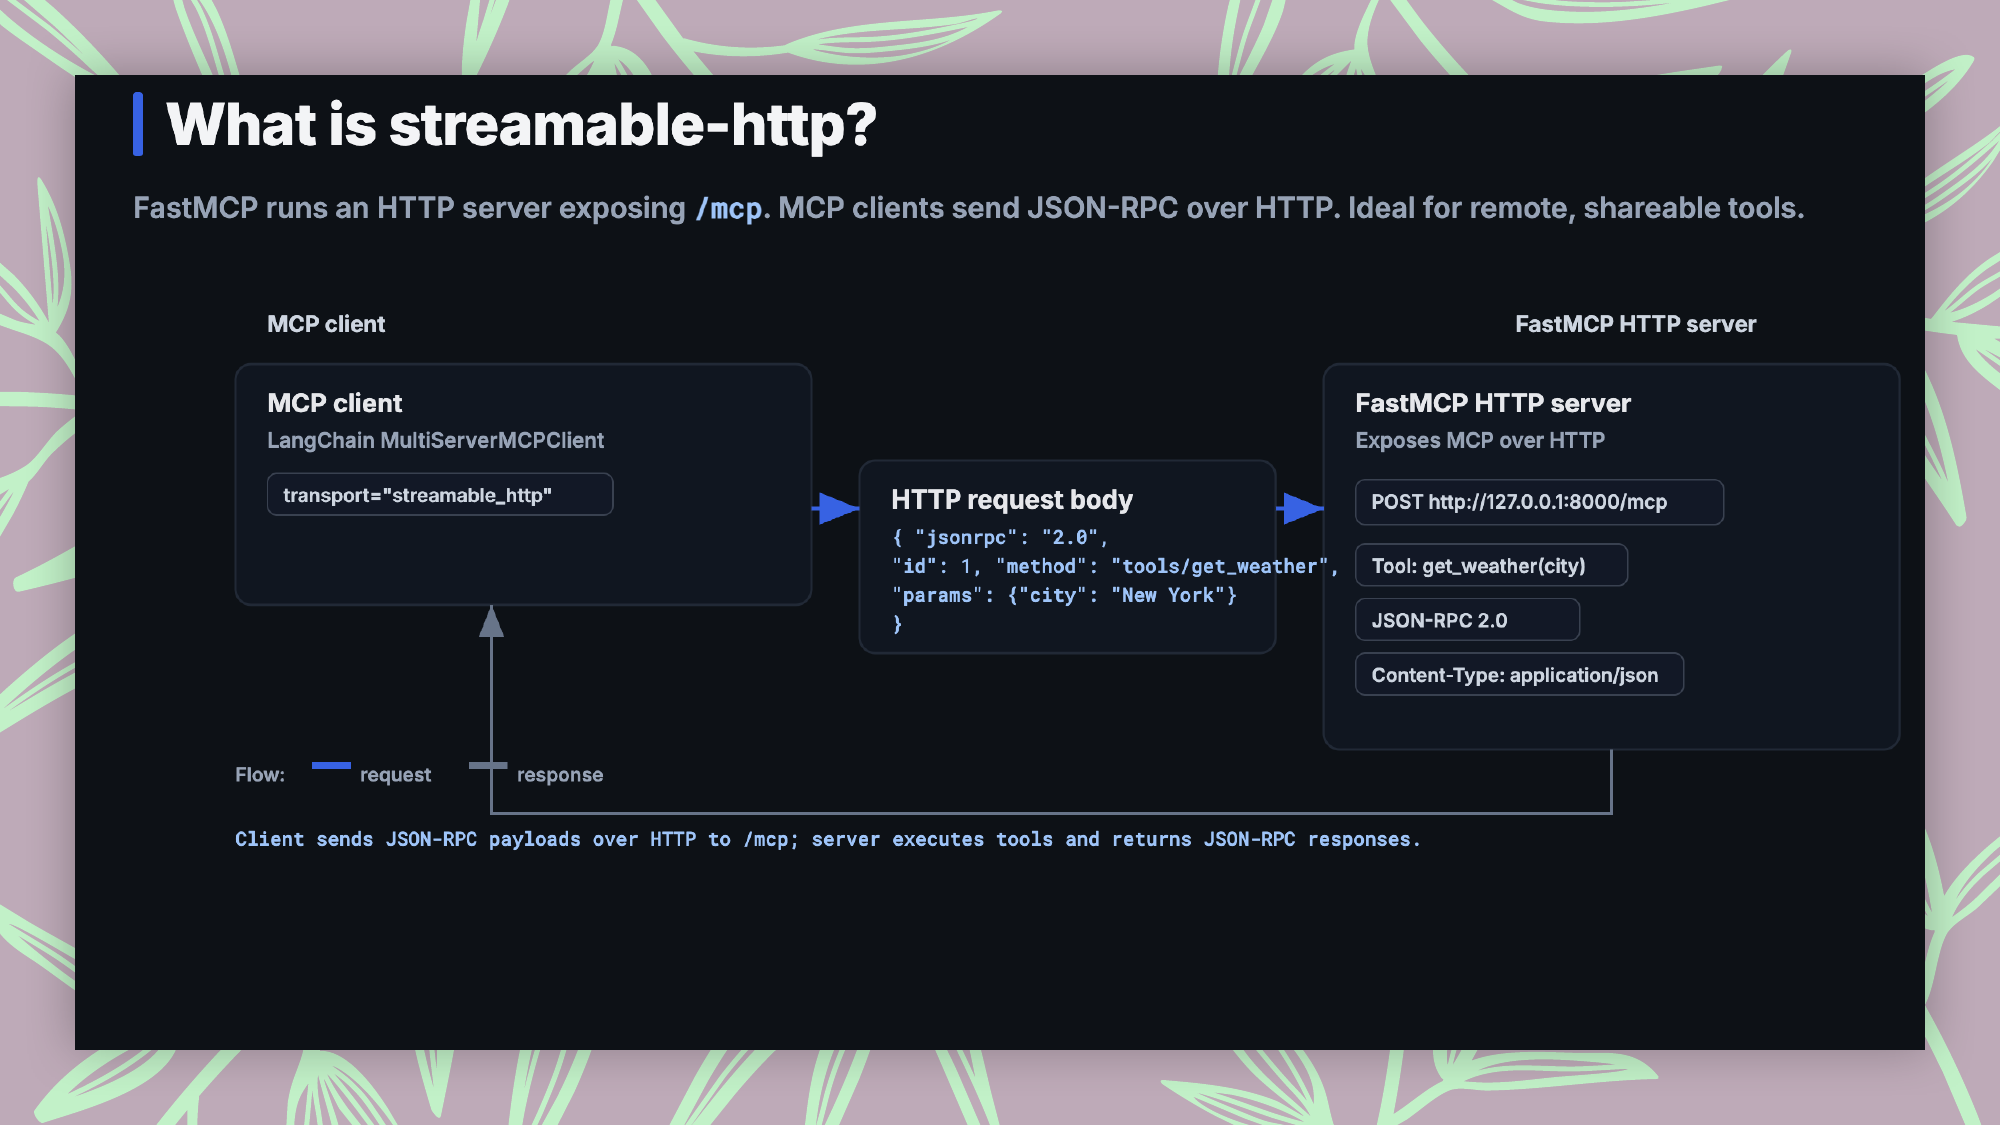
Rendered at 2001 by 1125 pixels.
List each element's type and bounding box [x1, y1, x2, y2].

text_box [0, 0, 2000, 1125]
picture [74, 74, 1926, 1051]
